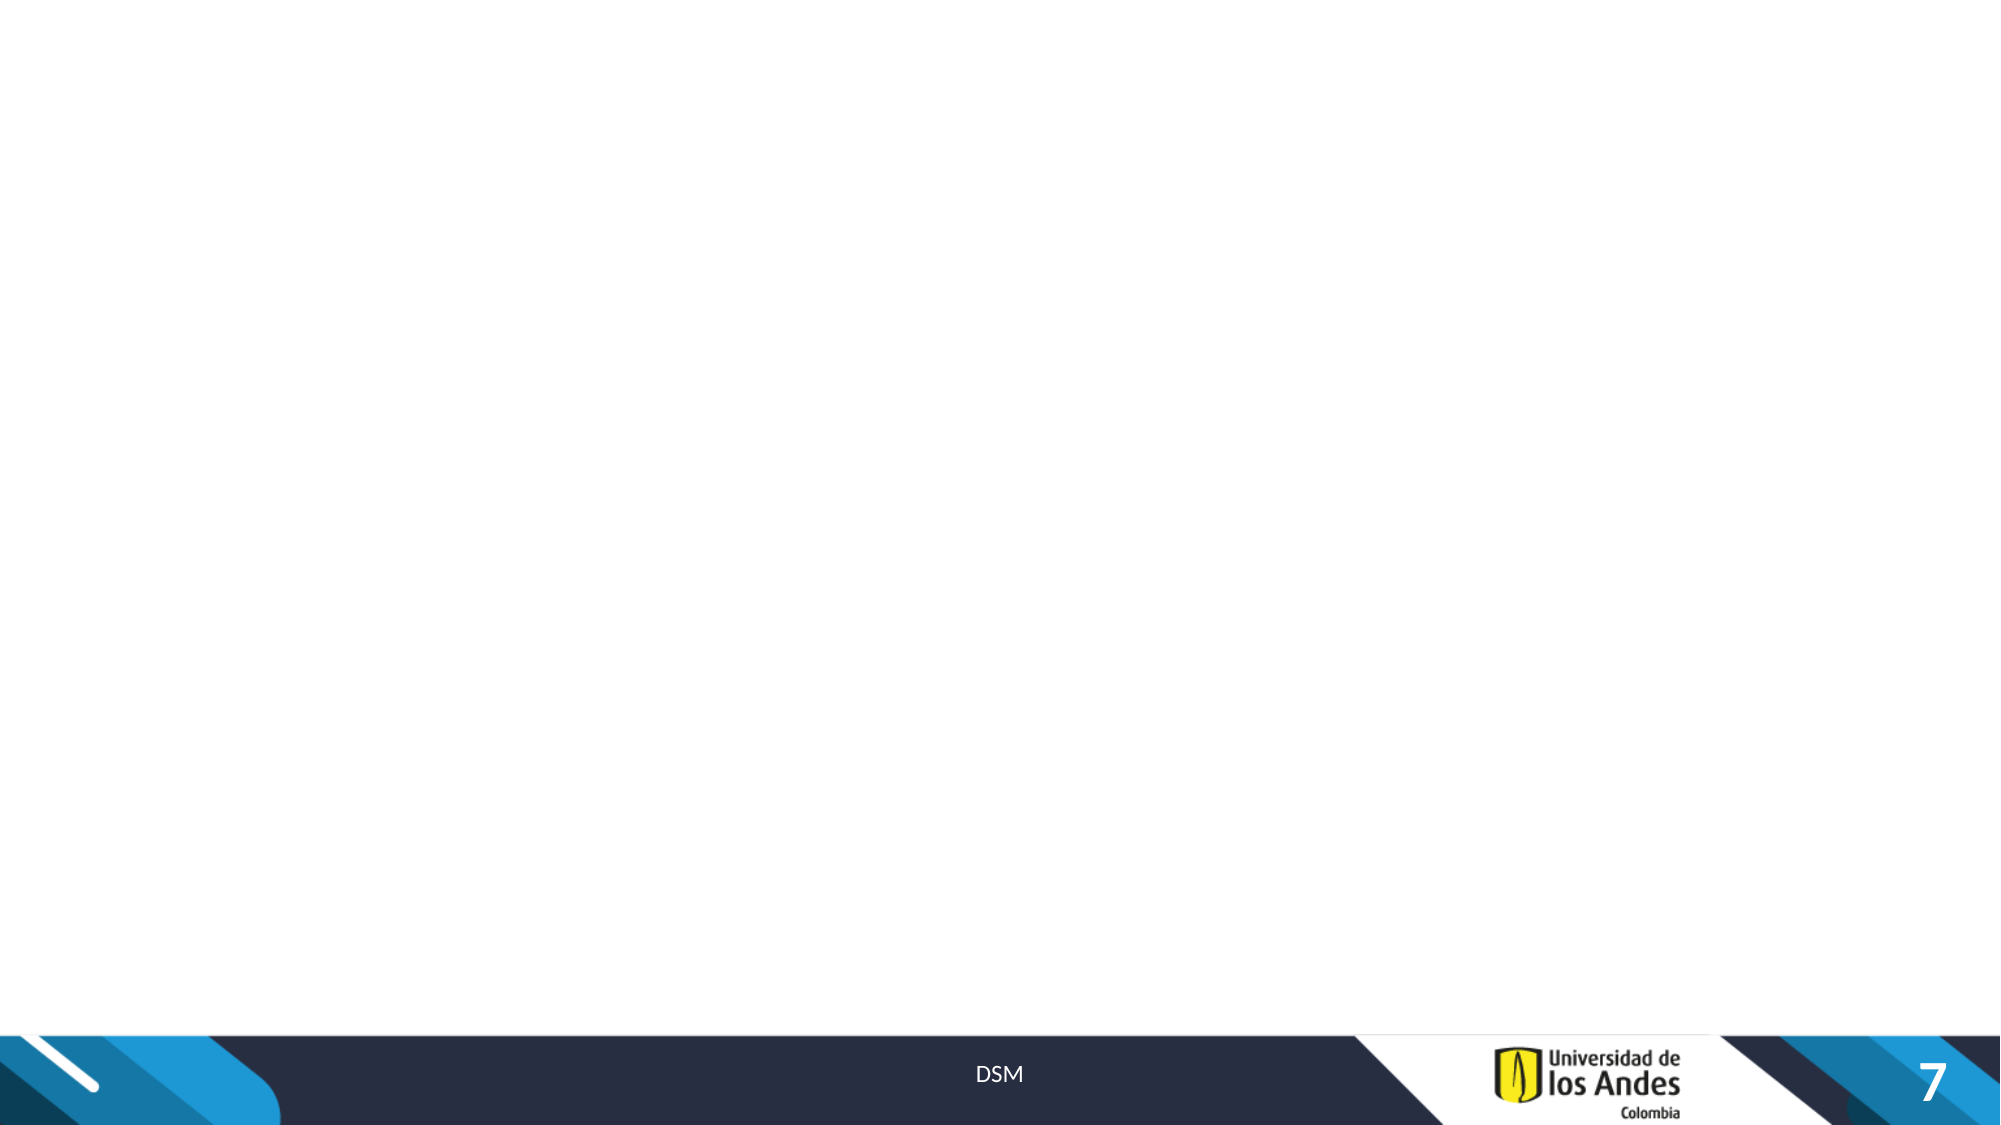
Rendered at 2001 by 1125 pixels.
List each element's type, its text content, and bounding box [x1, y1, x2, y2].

footer DSM [662, 1042, 1338, 1103]
picture [0, 0, 2000, 1125]
slide_number 7 [1513, 1048, 1964, 1109]
